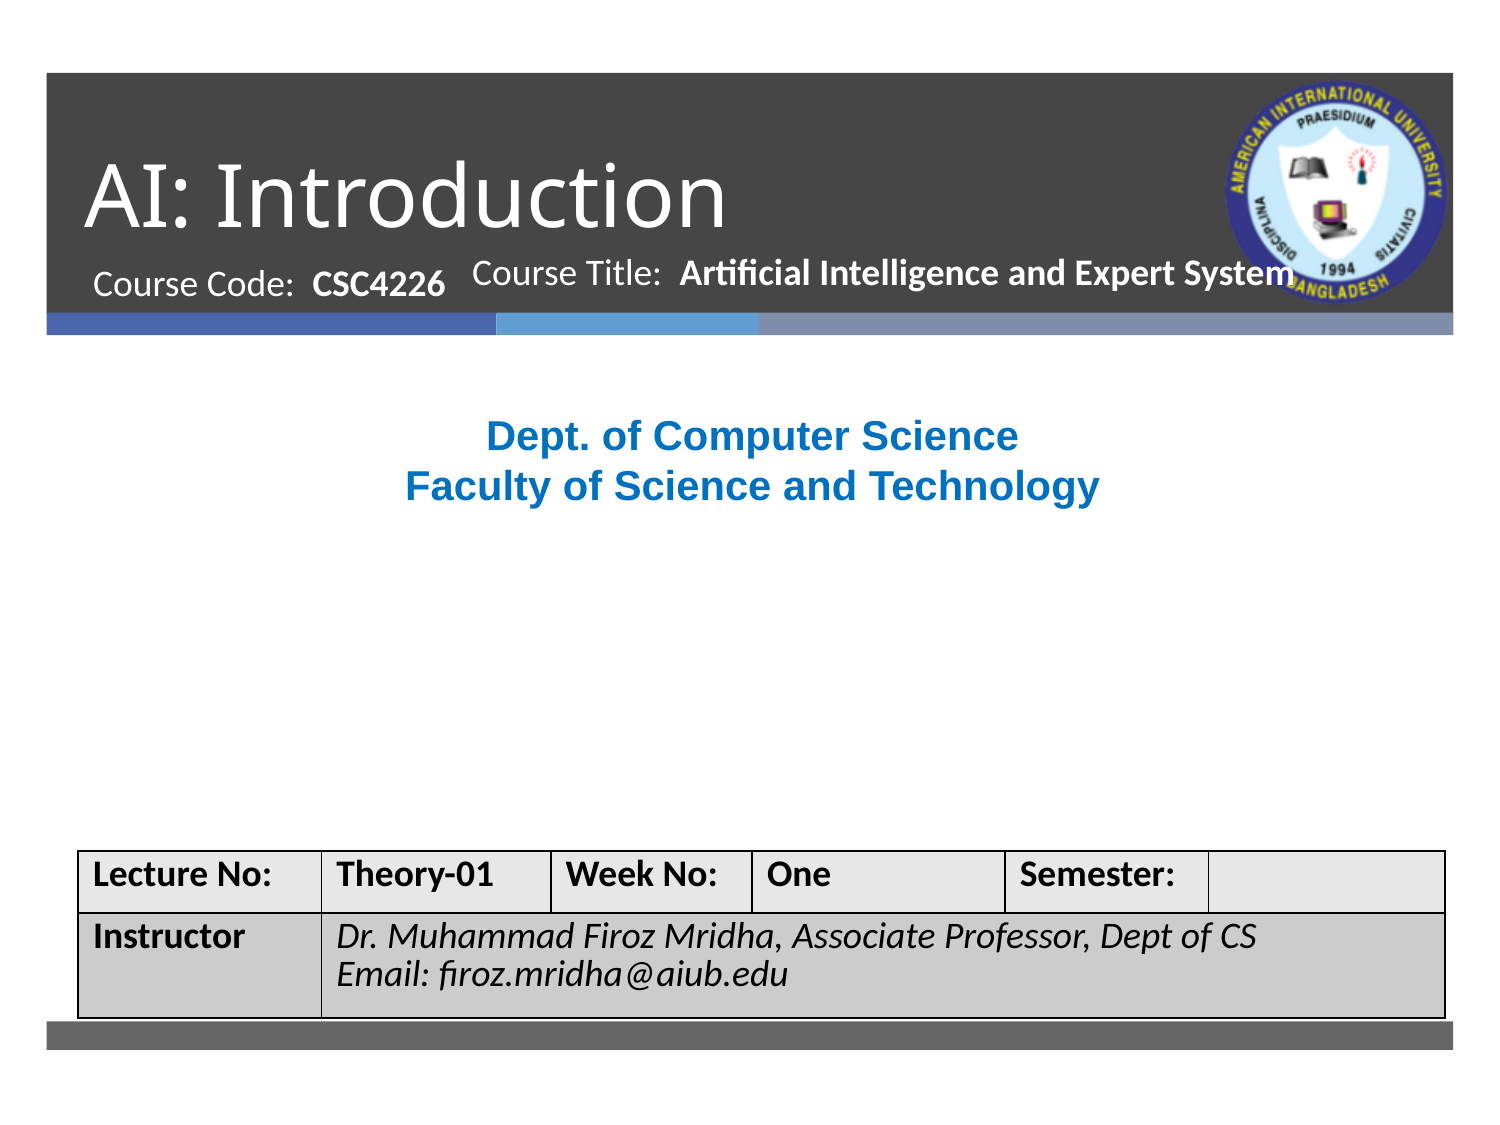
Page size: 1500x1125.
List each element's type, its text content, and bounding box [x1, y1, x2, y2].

table_header Lecture No: [79, 852, 321, 912]
table_header Week No: [552, 852, 751, 912]
table_header Theory-01 [322, 852, 550, 912]
table_header One [753, 852, 1004, 912]
table_cell Dr. Muhammad Firoz Mridha, Associate Professor, Dept of CS Email: firoz.mridha@aiub.edu [322, 914, 1444, 1017]
subtitle Course Code: CSC4226 [78, 251, 536, 331]
table_header [1209, 852, 1444, 912]
table_header Semester: [1006, 852, 1208, 912]
text_box Course Title: Artificial Intelligence and Expert System [457, 249, 1316, 330]
title AI: Introduction [69, 73, 1351, 253]
picture [1316, 75, 1454, 310]
text_box Dept. of Computer Science Faculty of Science and Technology [12, 401, 1493, 517]
table_cell Instructor [79, 914, 321, 1017]
